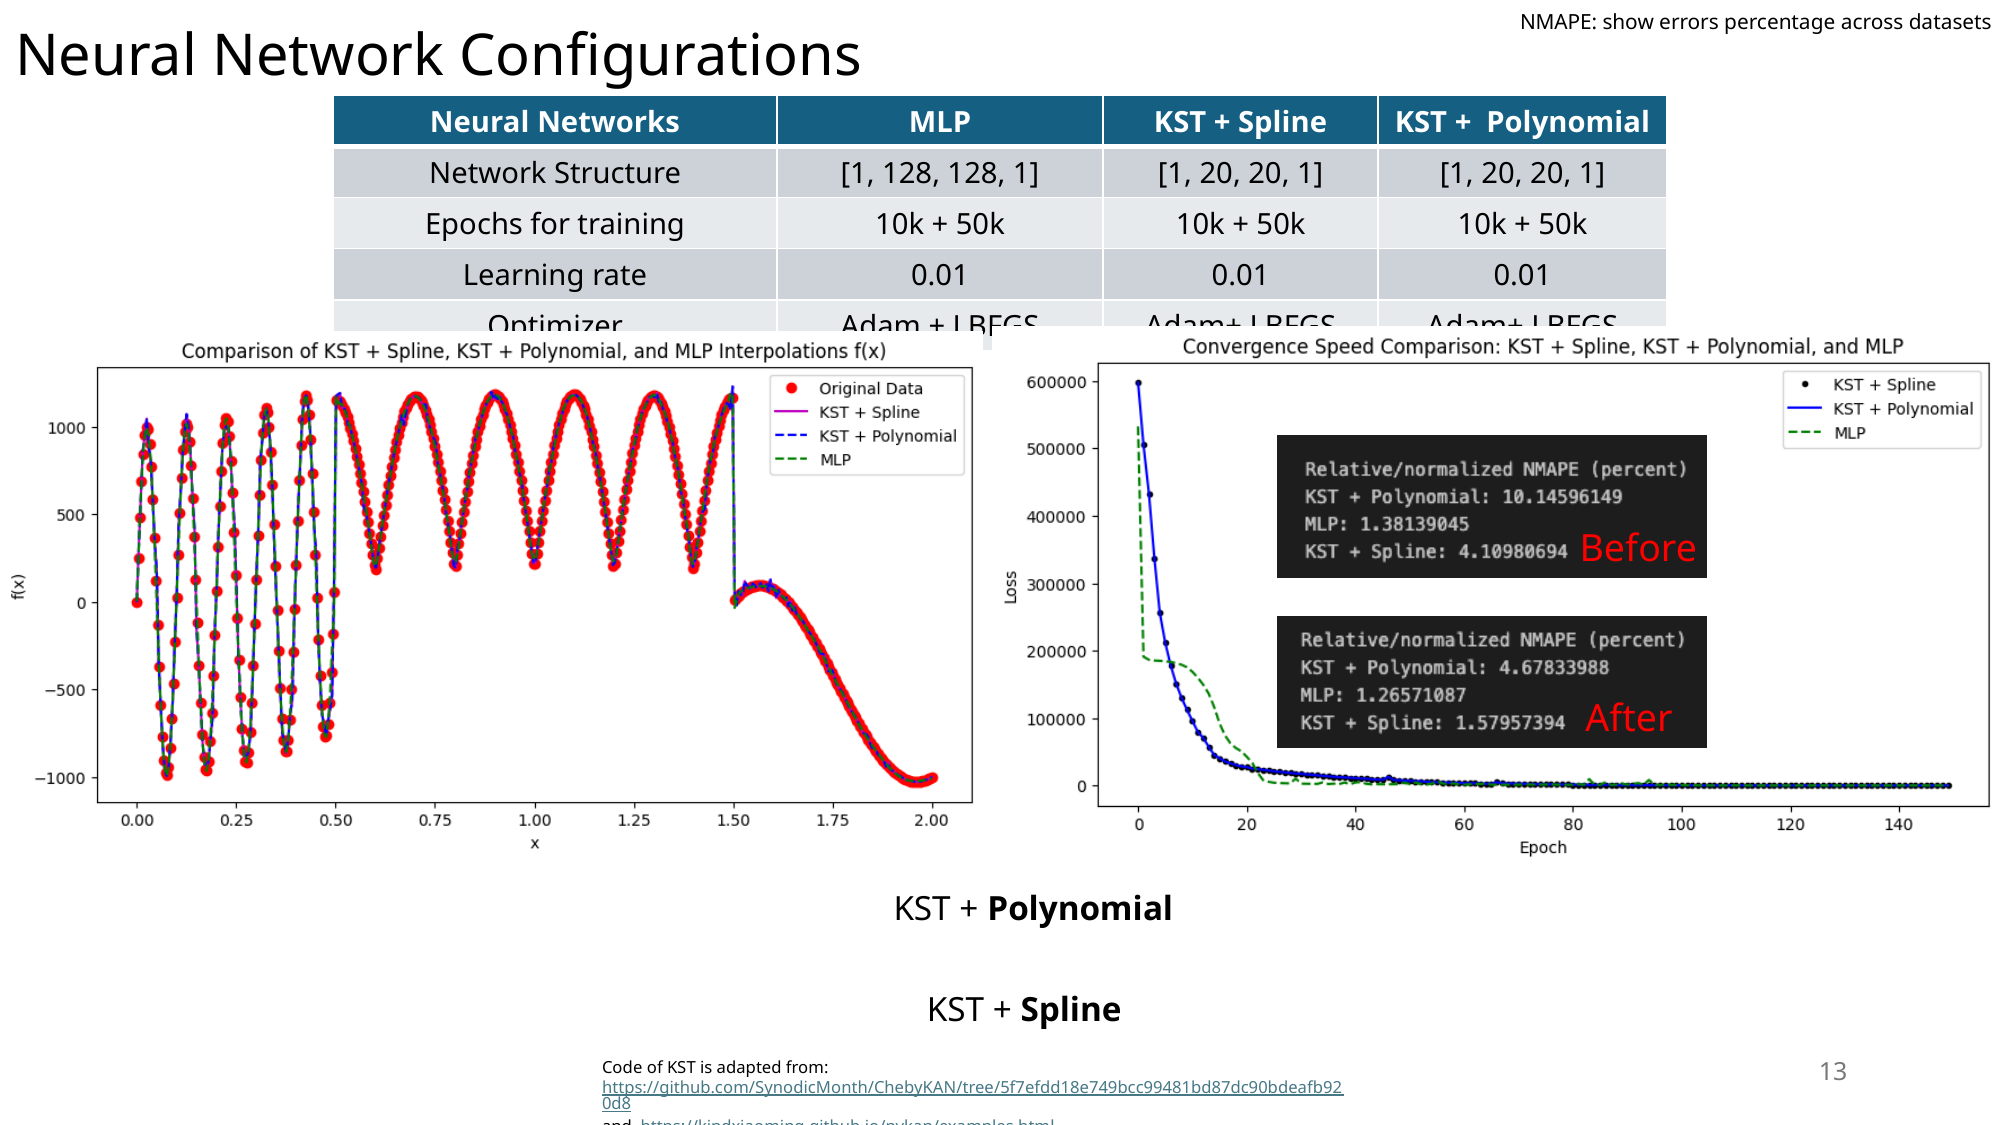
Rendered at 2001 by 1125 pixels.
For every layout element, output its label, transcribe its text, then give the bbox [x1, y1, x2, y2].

table_cell Adam+ LBFGS [1379, 301, 1666, 326]
table_cell 10k + 50k [1104, 198, 1377, 248]
table_cell [1, 20, 20, 1] [1379, 149, 1666, 197]
text_box NMAPE: show errors percentage across datasets [1505, 1, 2000, 41]
table_header MLP [778, 96, 1102, 144]
table_cell 0.01 [778, 249, 1102, 299]
table_cell 0.01 [1379, 249, 1666, 299]
table_cell Adam+ LBFGS [1104, 301, 1377, 326]
table_cell 10k + 50k [778, 198, 1102, 248]
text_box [0, 326, 2000, 868]
text_box Code of KST is adapted from: https://github.com/SynodicMonth/ChebyKAN/tree/5f7efdd18e749bcc99481bd87dc90bdeafb920d8 and https://kindxiaoming.github.io/pykan/examples.html [587, 1049, 1367, 1125]
table_cell Adam + LBFGS [778, 301, 1102, 326]
table_cell Network Structure [334, 149, 776, 197]
table_header KST + Polynomial [1379, 96, 1666, 144]
table_cell 0.01 [1104, 249, 1377, 299]
table_cell [1, 128, 128, 1] [778, 149, 1102, 197]
table_cell 10k + 50k [1379, 198, 1666, 248]
table_cell Learning rate [334, 249, 776, 299]
table_cell Epochs for training [334, 198, 776, 248]
table_header KST + Spline [1104, 96, 1377, 144]
table_header Neural Networks [334, 96, 776, 144]
title Neural Network Configurations [0, 1, 977, 114]
table_cell [1, 20, 20, 1] [1104, 149, 1377, 197]
slide_number 13 [1412, 1042, 1863, 1103]
table_cell Optimizer [334, 301, 776, 326]
